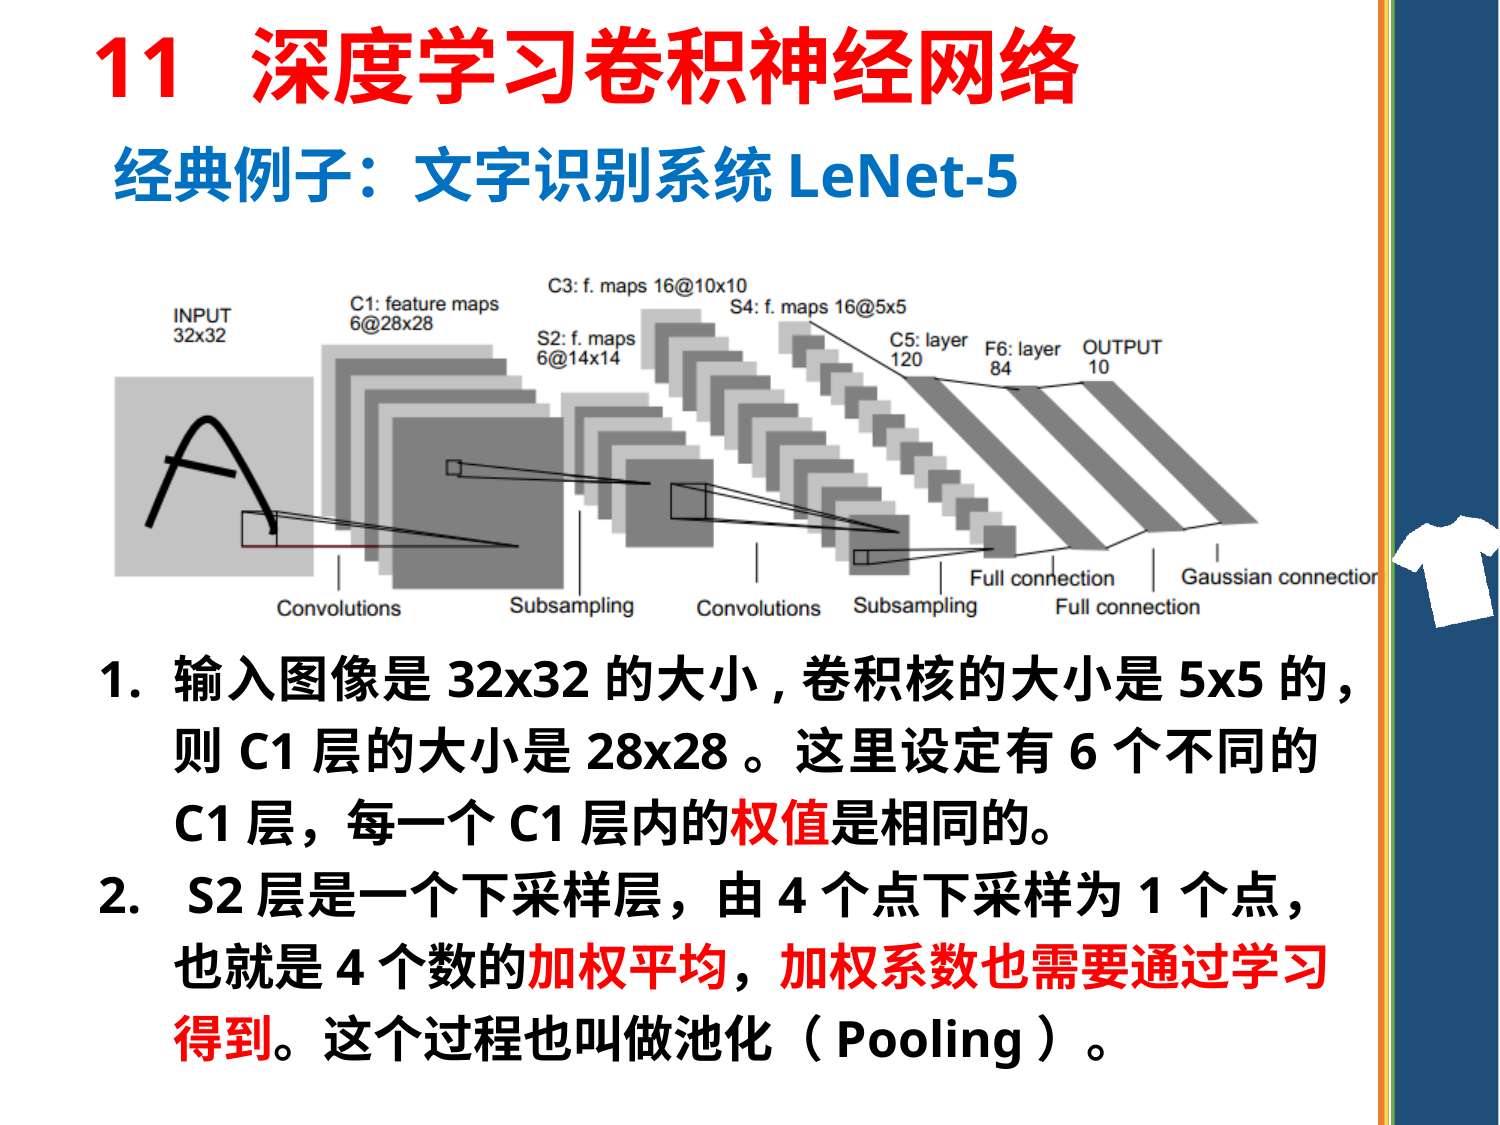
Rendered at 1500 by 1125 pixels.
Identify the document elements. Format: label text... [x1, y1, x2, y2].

text_box 11 深度学习卷积神经网络 [76, 0, 1142, 146]
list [53, 246, 1378, 646]
text_box 输入图像是32x32的大小,卷积核的大小是5x5的，则C1层的大小是28x28。这里设定有6个不同的C1层，每一个C1层内的权值是相同的。 S2层是一个下采样层，由4个点下采样为1个点，也就是4个数的加权平均，加权系数也需要通过学习得到。这个过程也叫做池化（Pooling）。 [84, 646, 1346, 1120]
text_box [1378, 0, 1500, 1125]
title 经典例子：文字识别系统LeNet-5 [98, 146, 1067, 226]
